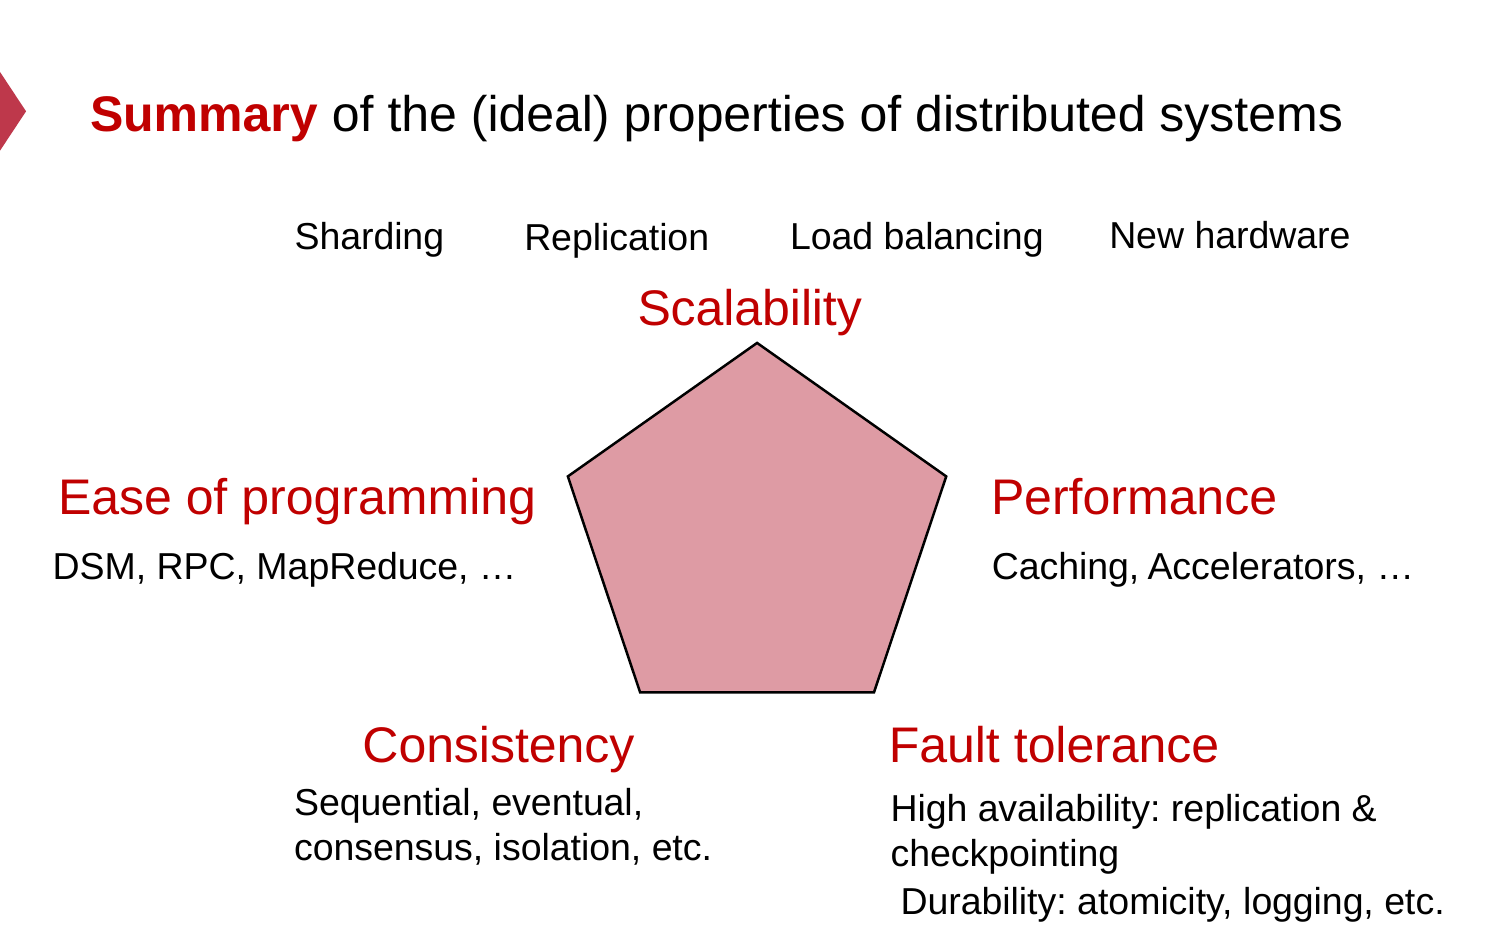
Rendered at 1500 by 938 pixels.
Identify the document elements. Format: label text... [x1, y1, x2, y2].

text_box Fault tolerance [874, 705, 1249, 780]
text_box Durability: atomicity, logging, etc. [885, 869, 1471, 930]
text_box Sequential, eventual, consensus, isolation, etc. [279, 770, 738, 876]
text_box Performance [976, 457, 1293, 533]
text_box Ease of programming [43, 457, 552, 593]
text_box Sharding [279, 204, 460, 264]
text_box Consistency [347, 705, 650, 770]
text_box High availability: replication & checkpointing [875, 776, 1447, 882]
text_box Load balancing [775, 204, 1059, 264]
text_box Replication [509, 205, 725, 265]
text_box DSM, RPC, MapReduce, … [37, 534, 532, 595]
text_box Scalability [622, 268, 877, 343]
text_box New hardware [1094, 204, 1366, 264]
text_box Caching, Accelerators, … [977, 534, 1429, 595]
title Summary of the (ideal) properties of distributed systems [75, 37, 1412, 186]
text_box [567, 342, 947, 693]
